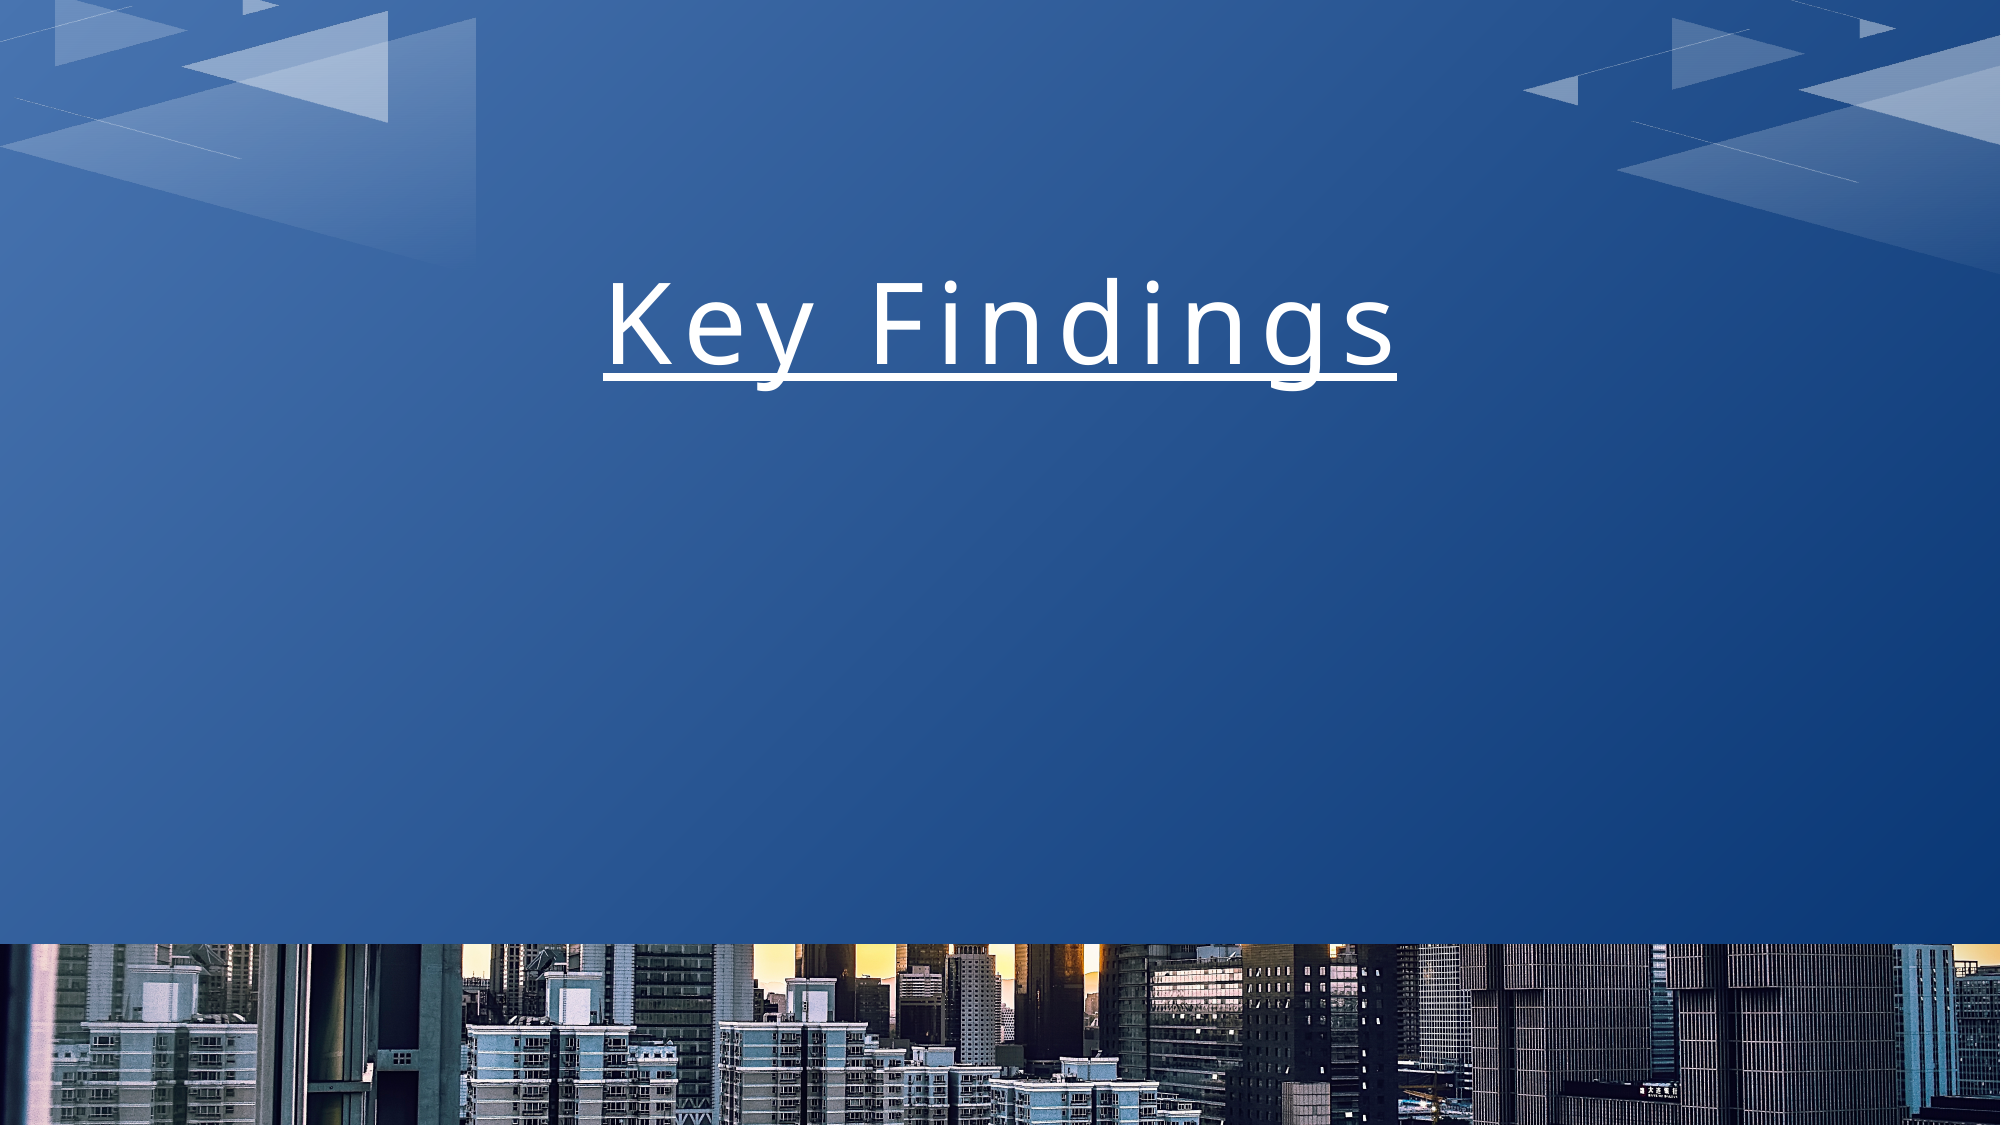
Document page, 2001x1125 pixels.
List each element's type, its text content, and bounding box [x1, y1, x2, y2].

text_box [0, 943, 2000, 1125]
text_box [1522, 0, 2000, 298]
text_box Key Findings [191, 285, 1809, 406]
text_box [0, 0, 478, 274]
